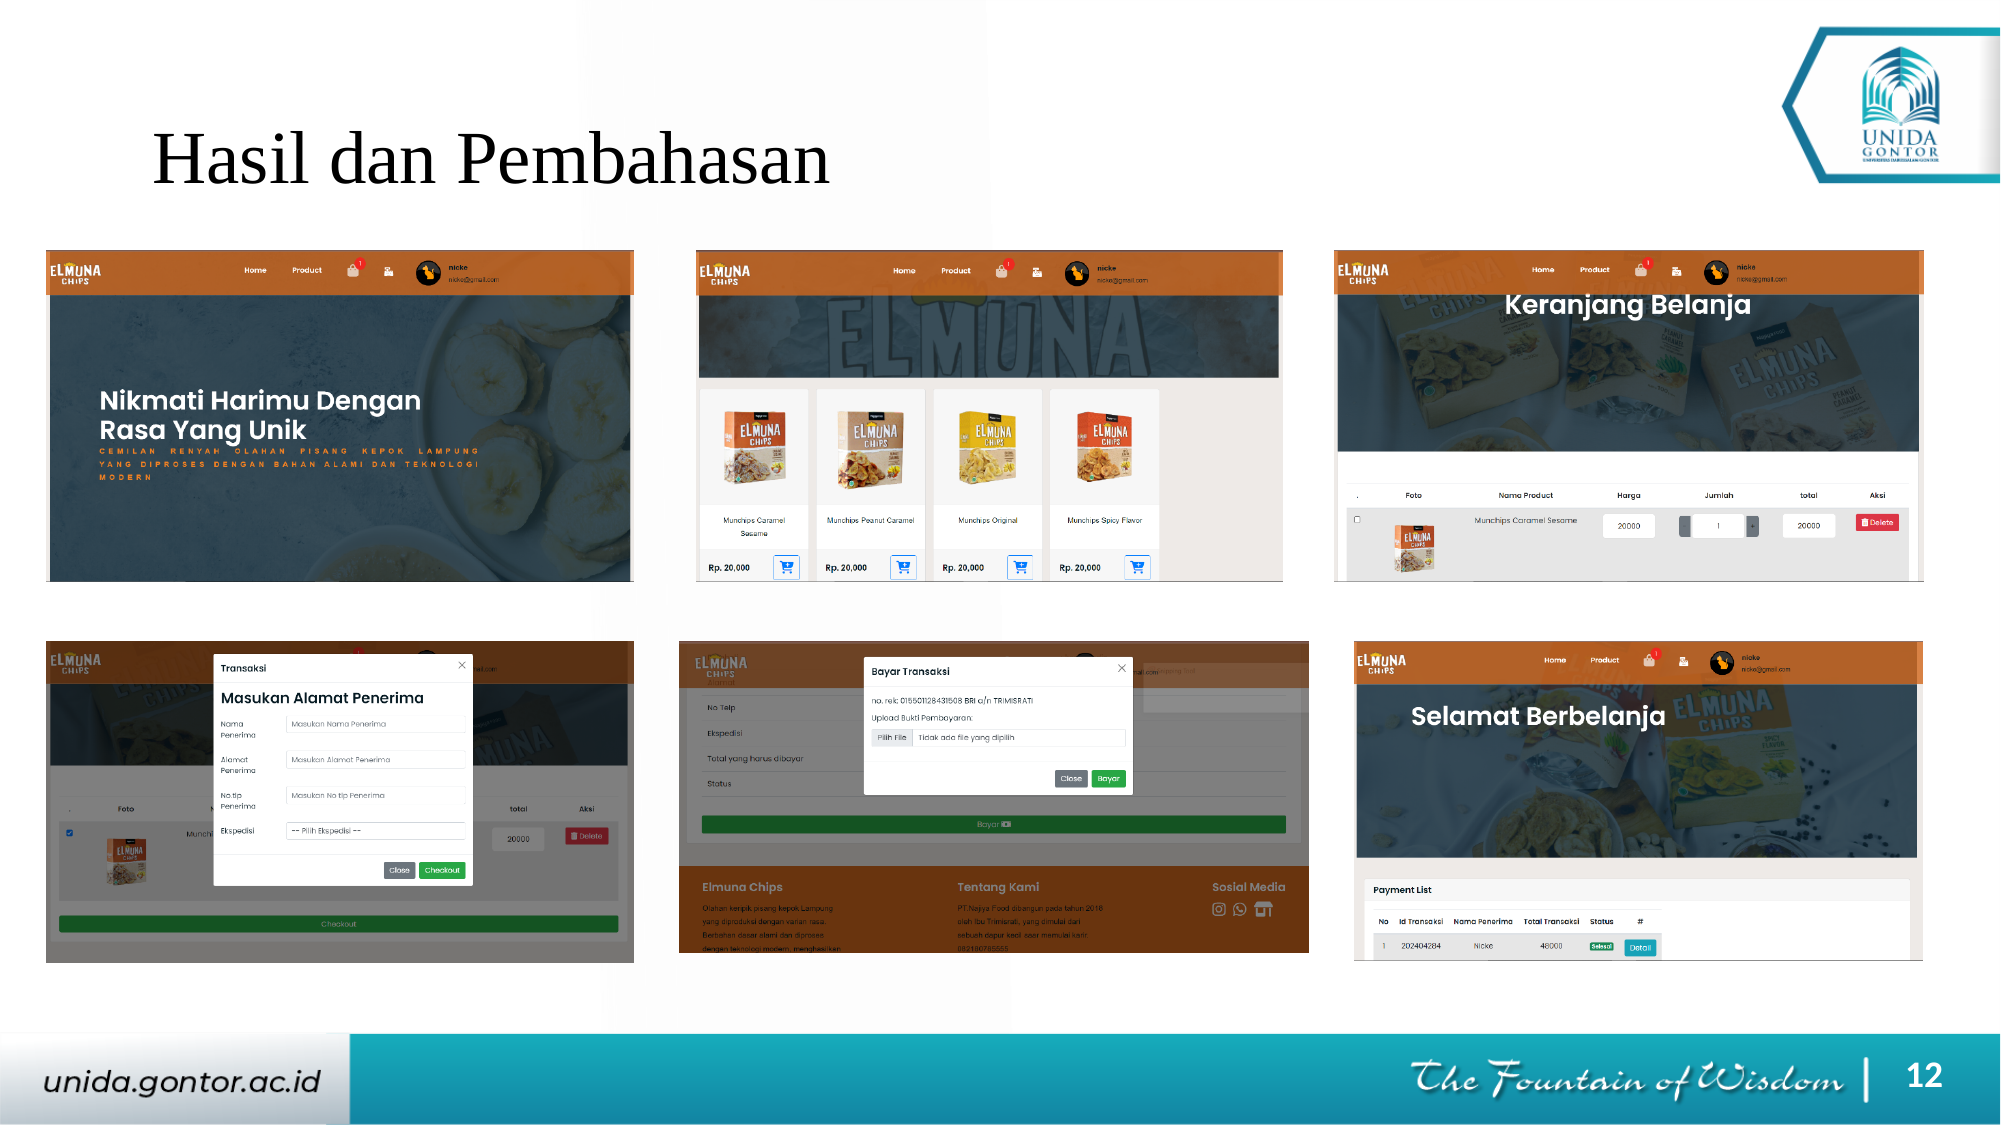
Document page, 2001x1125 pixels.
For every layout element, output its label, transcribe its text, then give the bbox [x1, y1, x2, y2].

picture [0, 0, 2001, 1125]
title Hasil dan Pembahasan [137, 50, 1863, 269]
